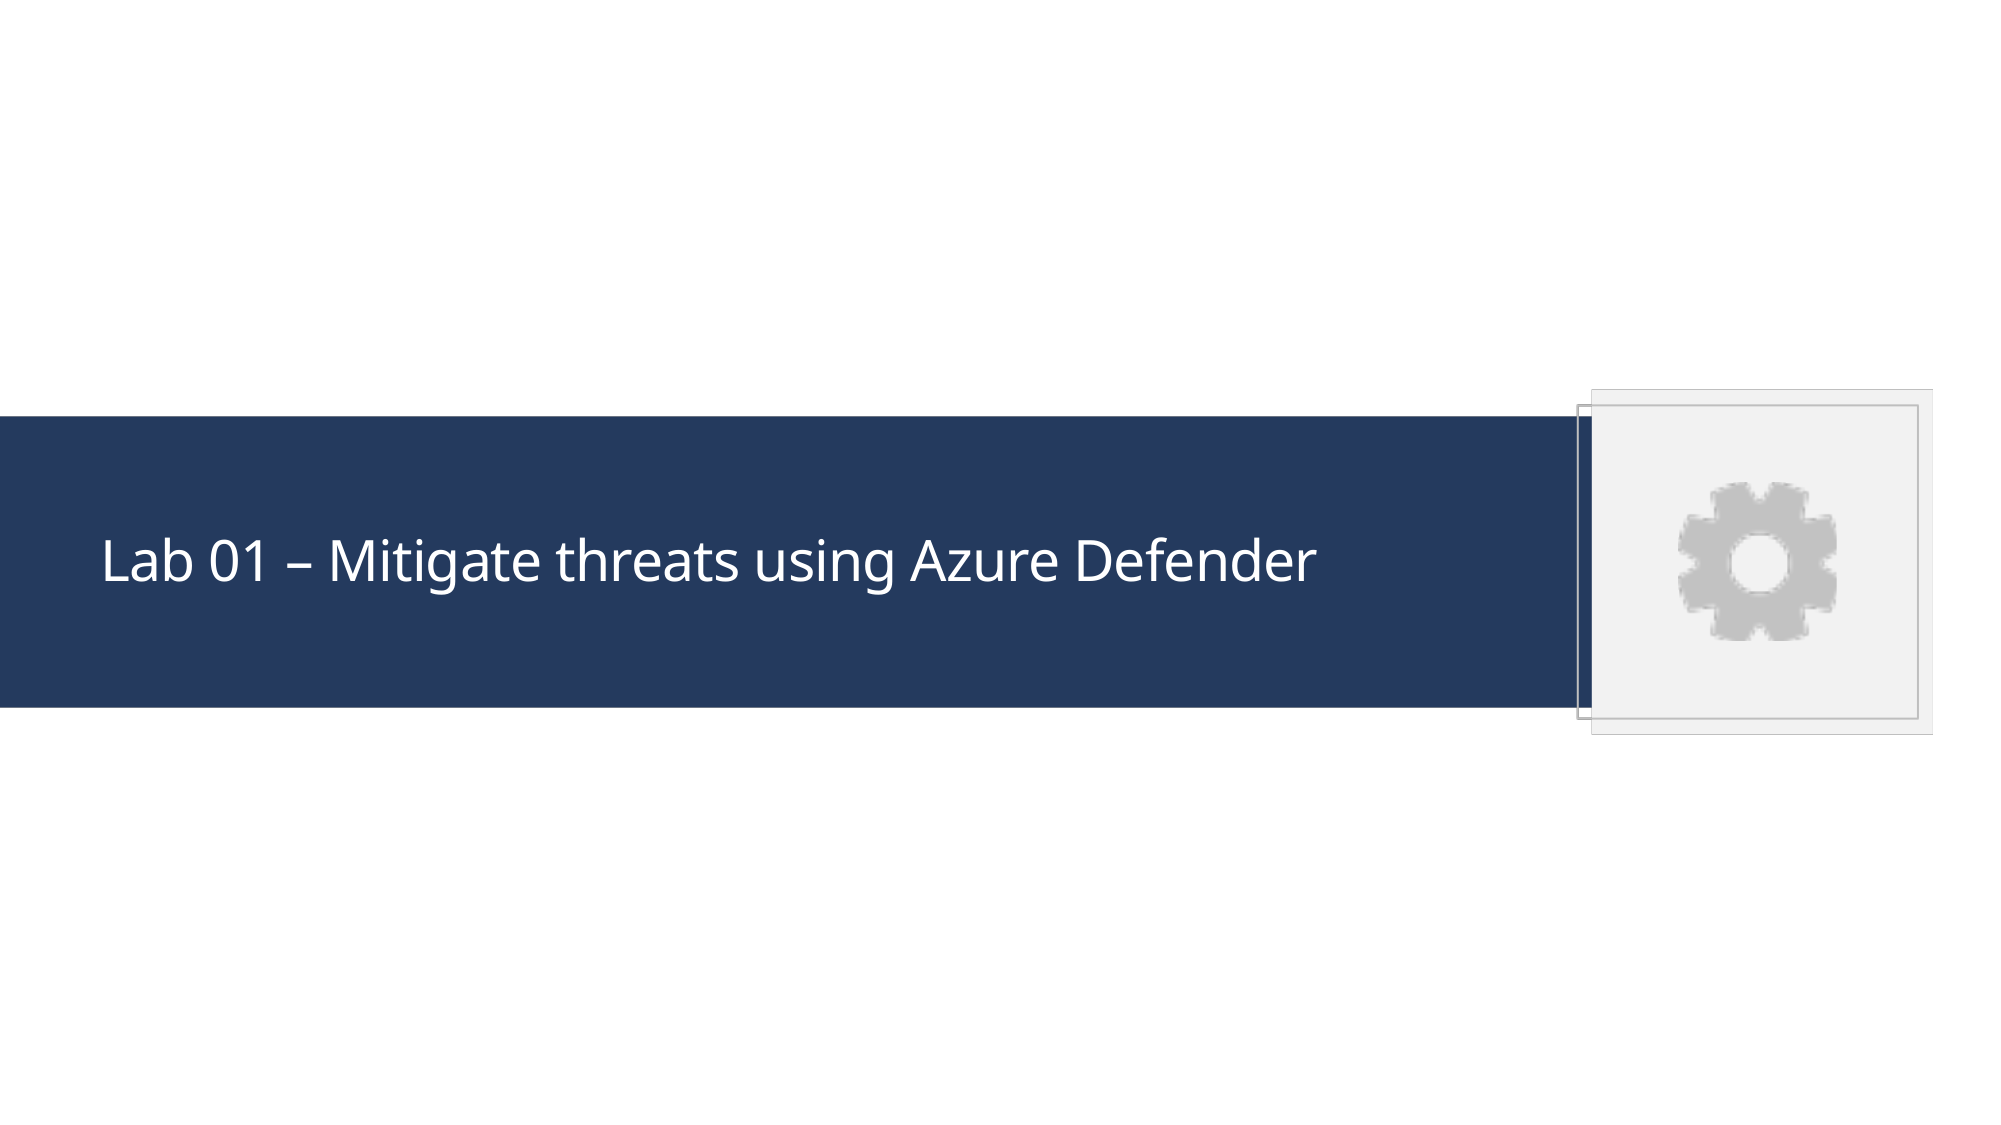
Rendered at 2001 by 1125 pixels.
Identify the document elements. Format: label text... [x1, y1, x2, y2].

picture [0, 0, 2001, 1125]
title Lab 01 – Mitigate threats using Azure Defender [100, 531, 1553, 594]
